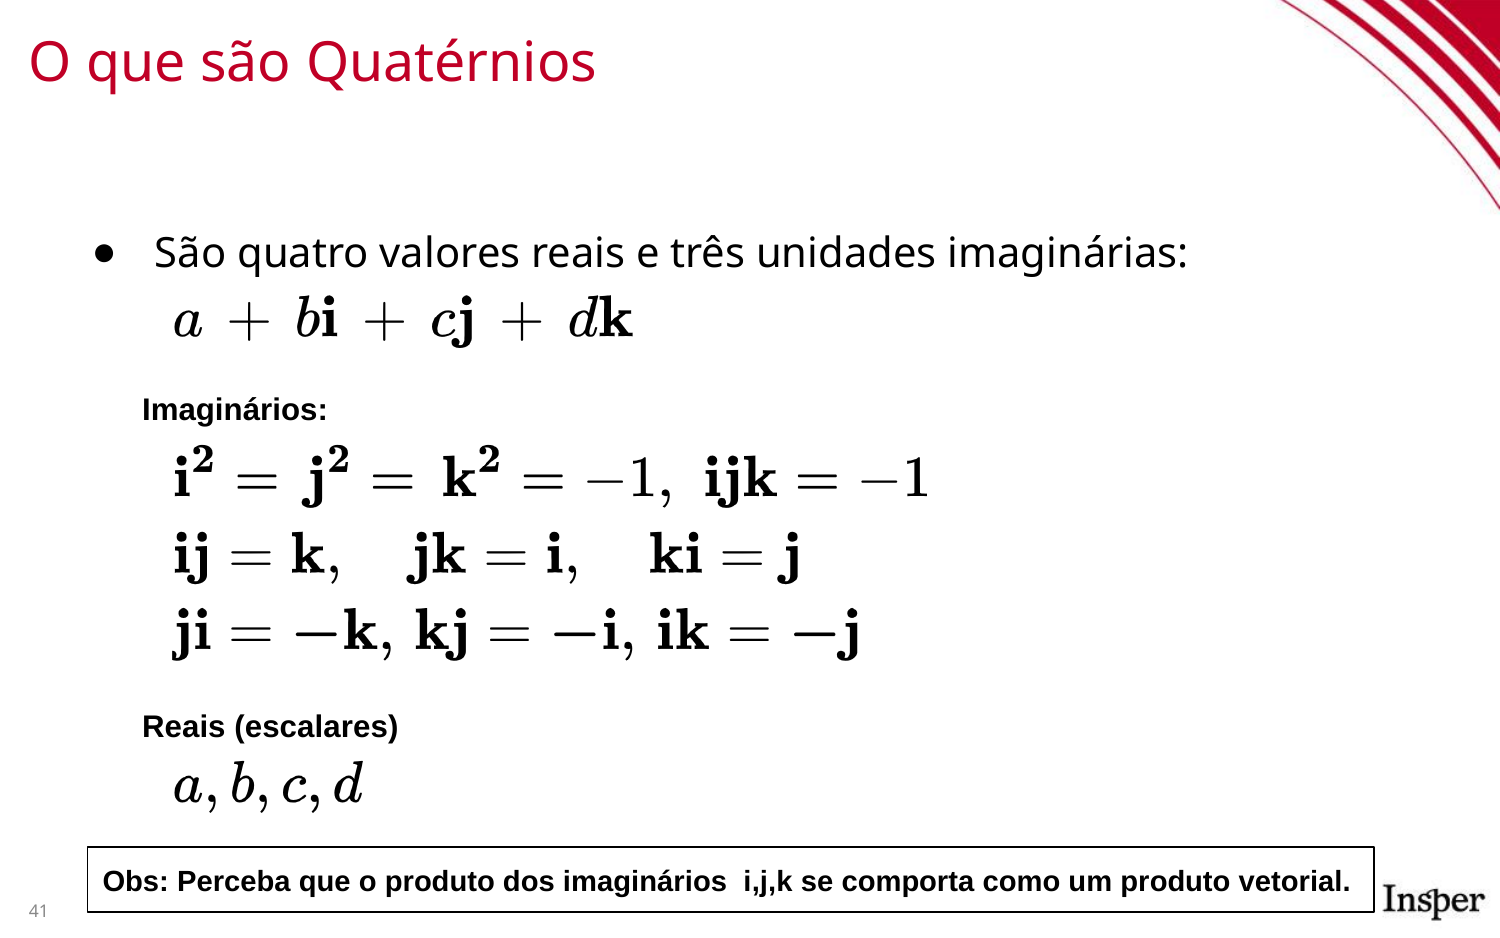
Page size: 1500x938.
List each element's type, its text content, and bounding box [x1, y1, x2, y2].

picture [172, 0, 1500, 938]
text_box Imaginários: [127, 374, 167, 442]
slide_number 41 [0, 887, 78, 938]
list São quatro valores reais e três unidades imaginárias: [58, 218, 1442, 287]
text_box Reais (escalares) [127, 691, 167, 759]
title O que são Quatérnios [13, 18, 1397, 104]
text_box Obs: Perceba que o produto dos imaginários i,j,k se comporta como um produto vetorial. [87, 846, 1374, 912]
